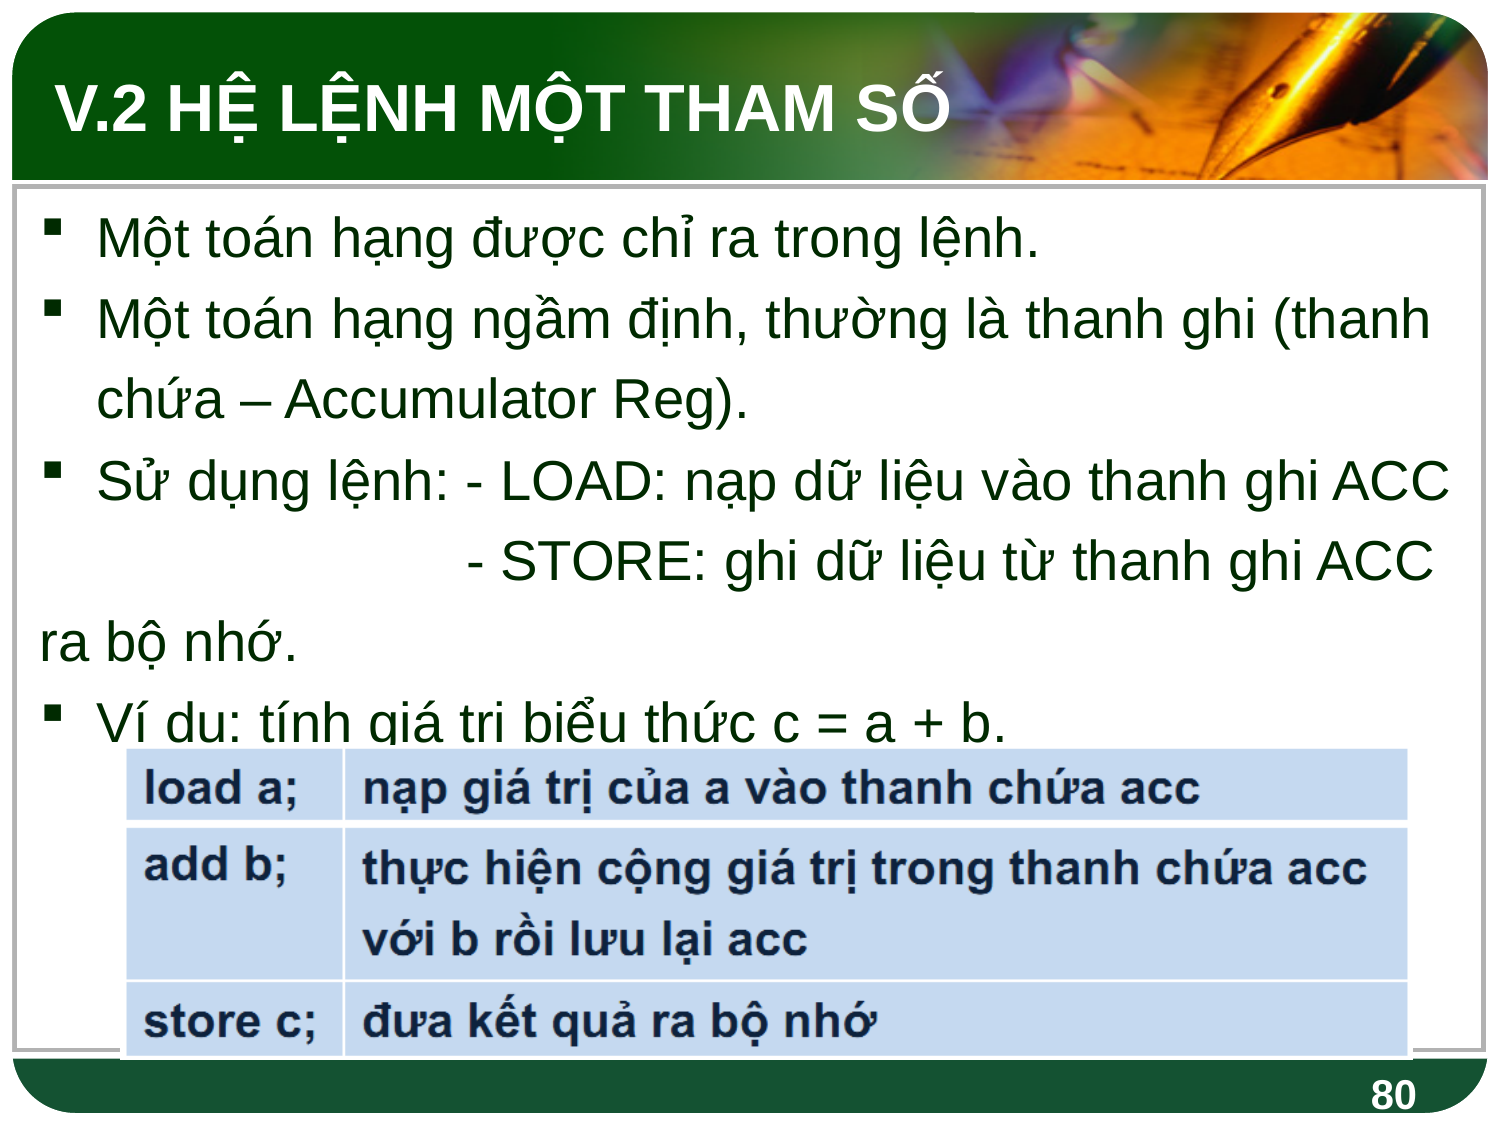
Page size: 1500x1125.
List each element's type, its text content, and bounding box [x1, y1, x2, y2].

list Một toán hạng được chỉ ra trong lệnh. Một toán hạng ngầm định, thường là thanh ghi (thanh chứa – Accumulator Reg). Sử dụng lệnh: - LOAD: nạp dữ liệu vào thanh ghi ACC - STORE: ghi dữ liệu từ thanh ghi ACC ra bộ nhớ. Ví dụ: tính giá trị biểu thức c = a + b. [24, 179, 1500, 1030]
text_box V.2 HỆ LỆNH MỘT THAM SỐ [39, 57, 1088, 150]
picture [120, 744, 1413, 1061]
picture [13, 13, 1487, 180]
